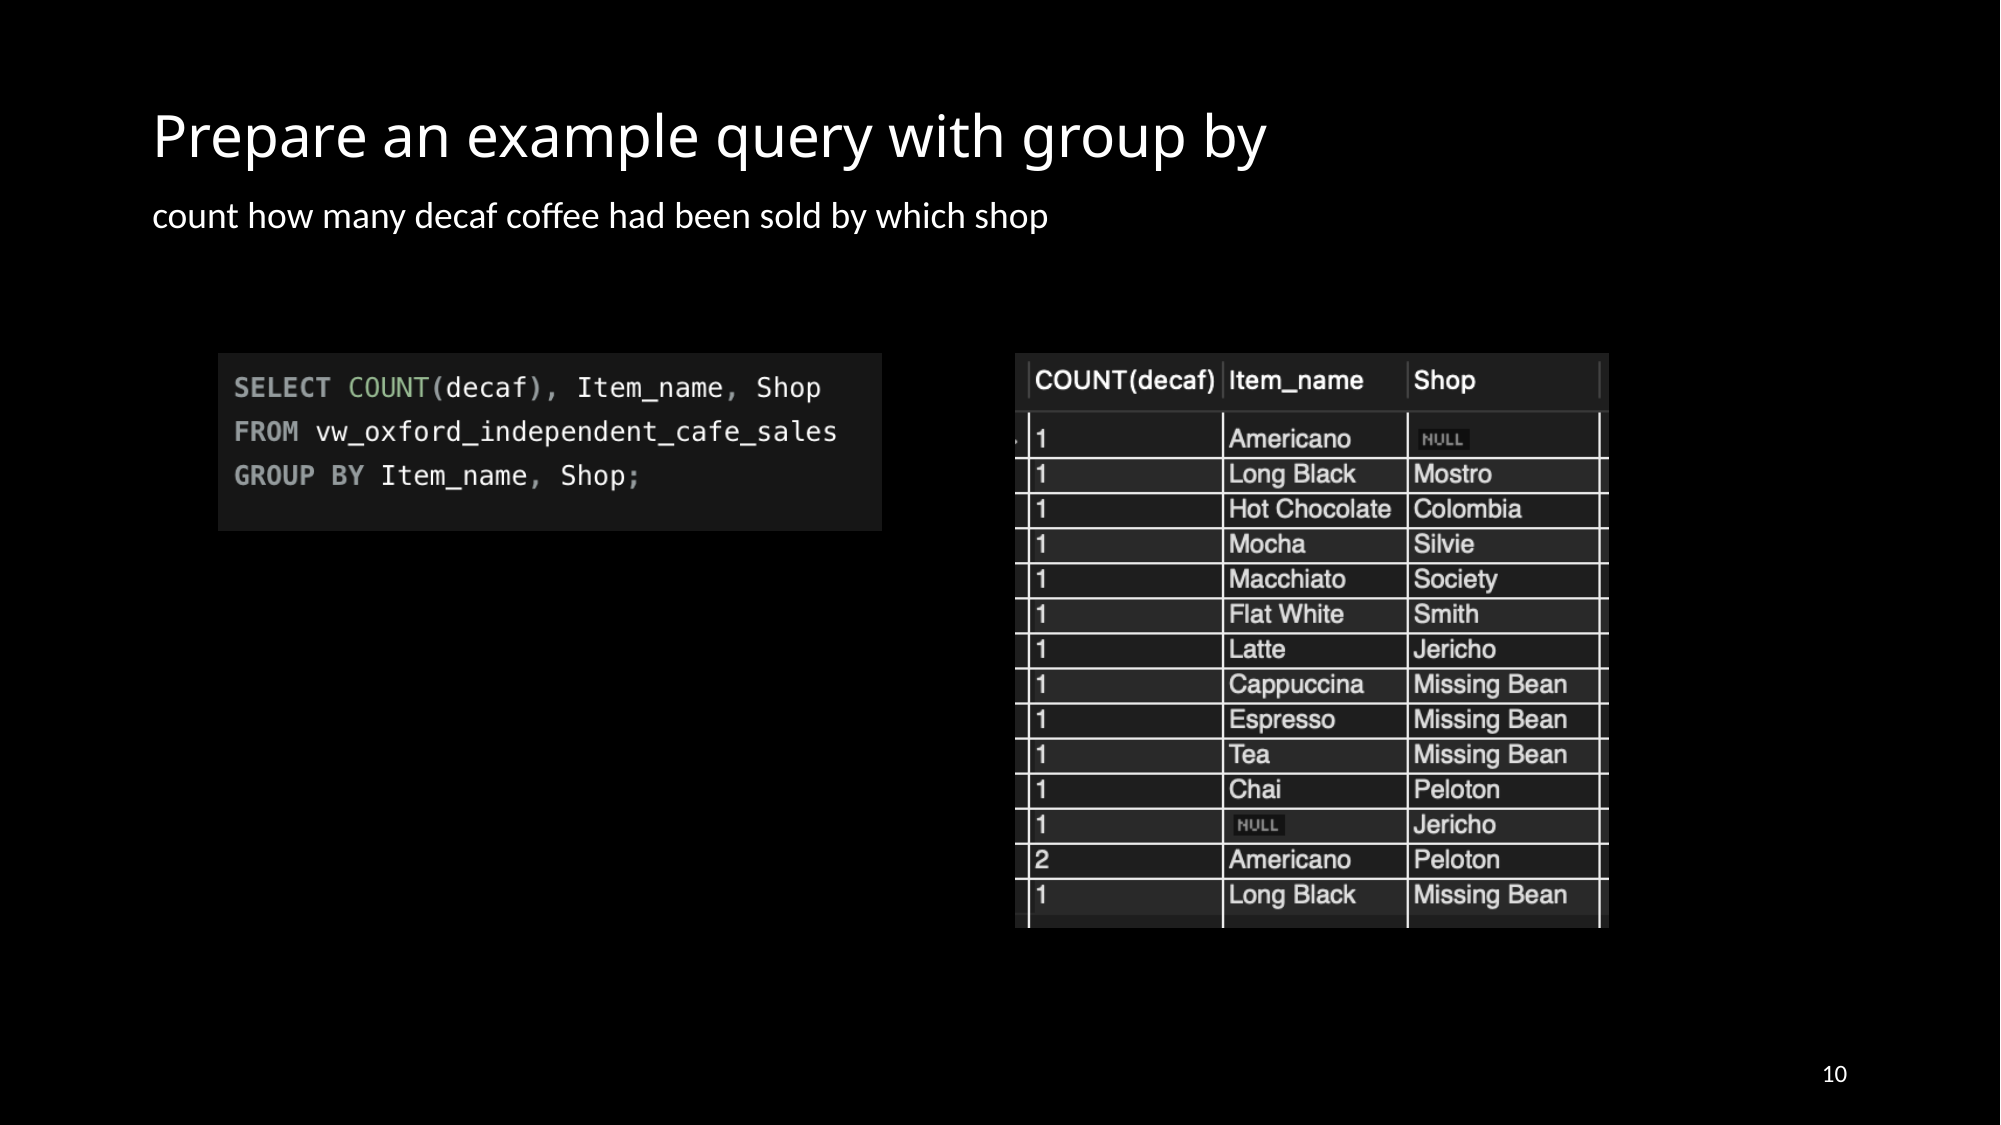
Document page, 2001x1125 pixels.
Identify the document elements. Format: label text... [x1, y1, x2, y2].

slide_number 9 [1412, 1042, 1863, 1103]
text_box count how many decaf coffee had been sold by which shop [137, 183, 1138, 244]
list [218, 353, 882, 531]
picture [1015, 353, 1609, 928]
title Prepare an example query with group by [137, 59, 1863, 278]
